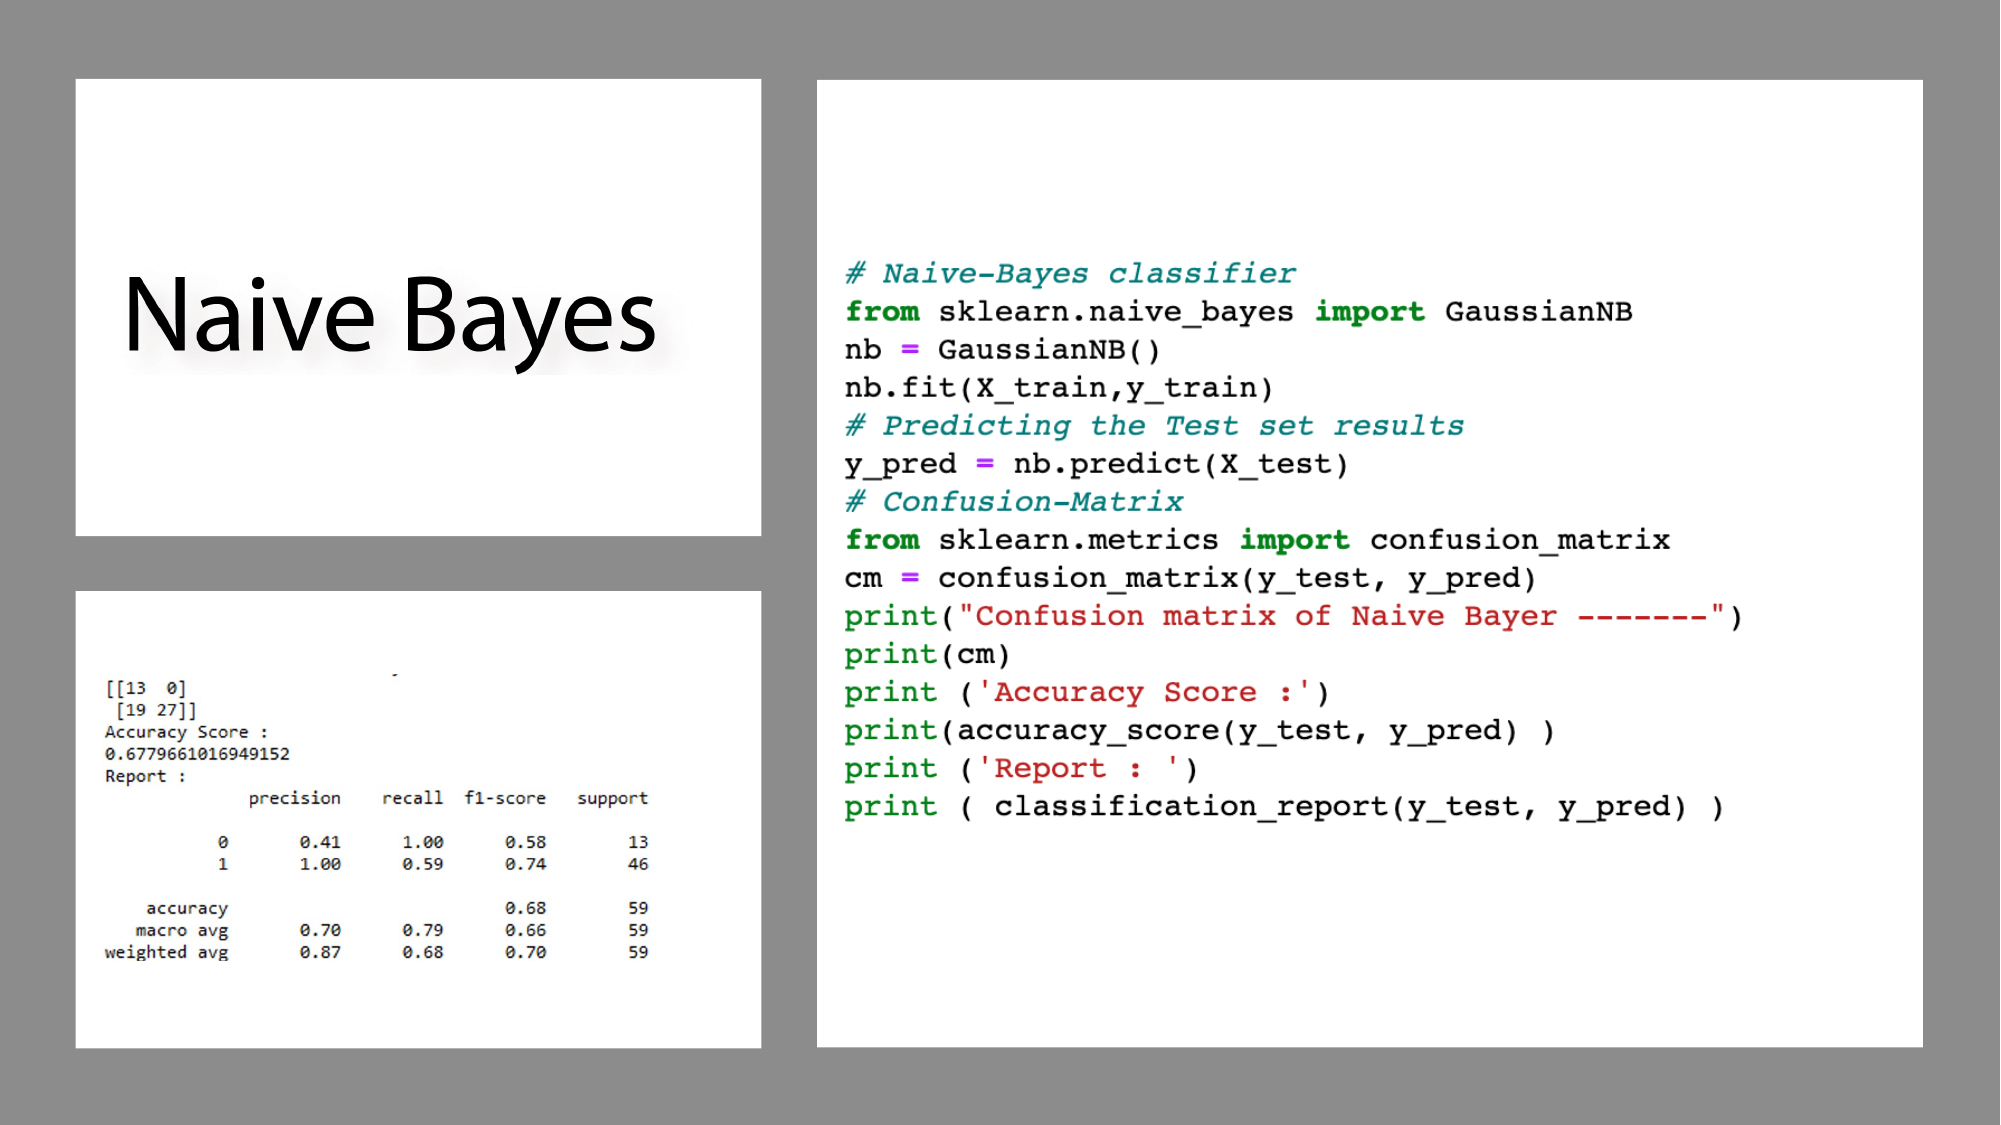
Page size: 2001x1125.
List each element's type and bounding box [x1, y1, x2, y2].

text_box [0, 0, 2000, 1125]
picture [102, 674, 735, 961]
text_box [816, 79, 1924, 1048]
picture [843, 258, 1896, 869]
text_box [75, 78, 762, 537]
picture [102, 242, 735, 375]
text_box [75, 590, 762, 1049]
